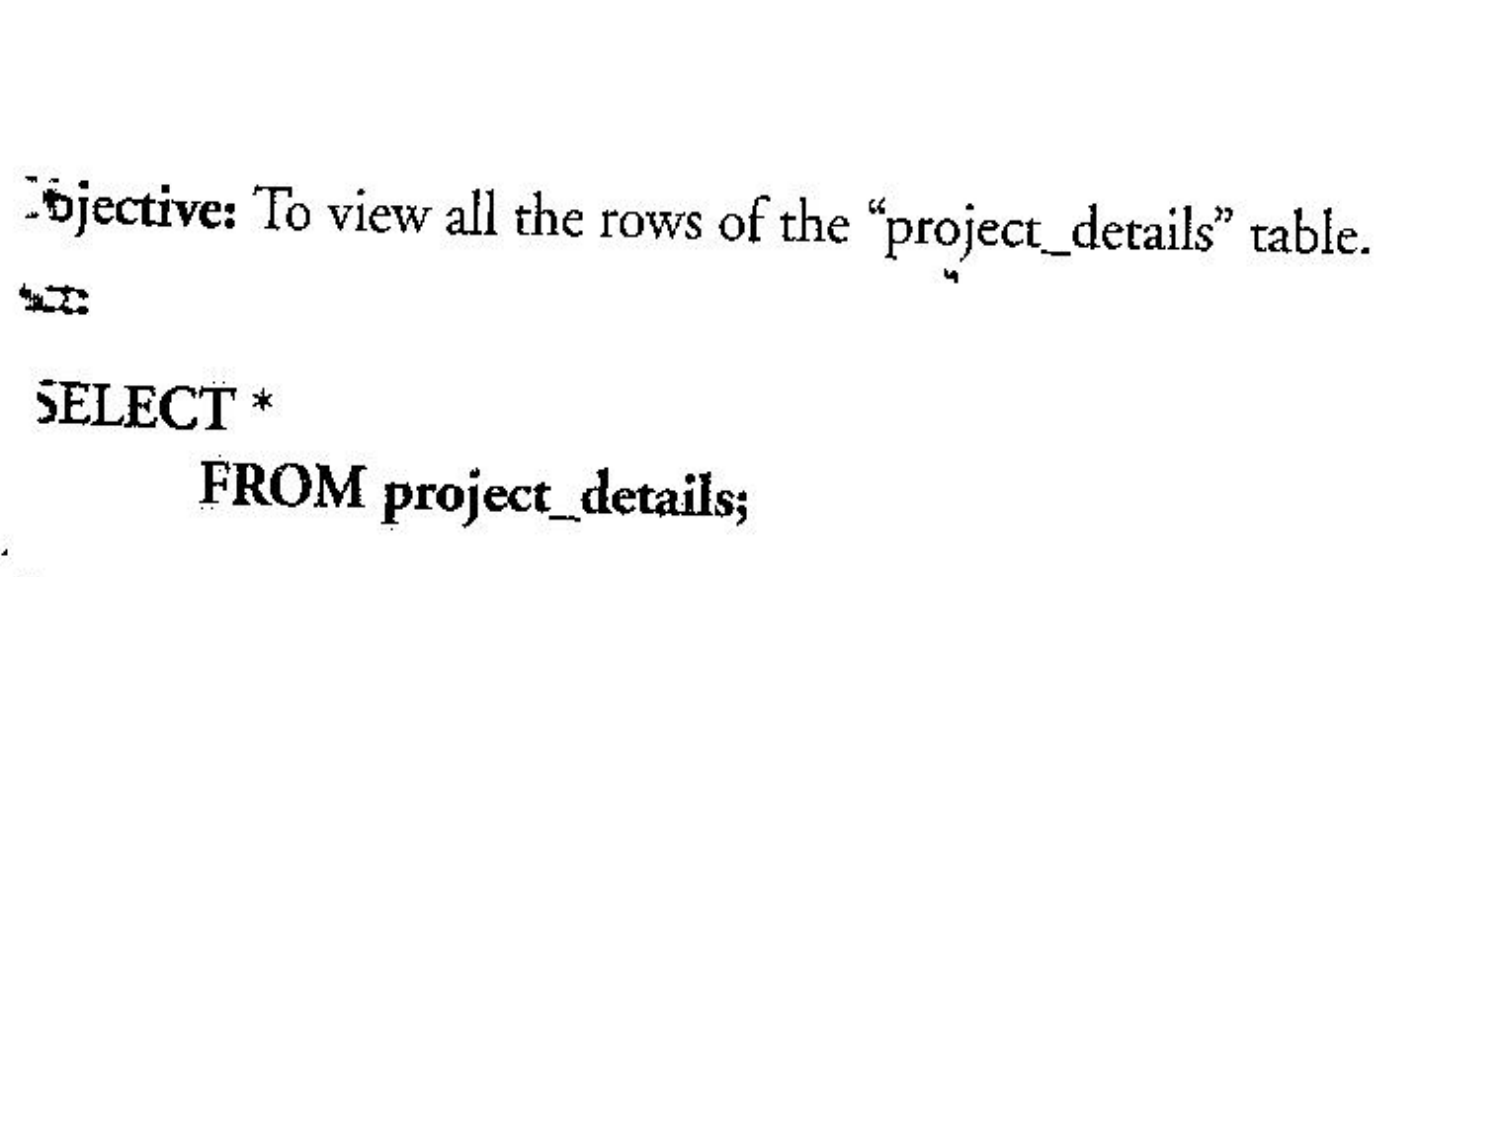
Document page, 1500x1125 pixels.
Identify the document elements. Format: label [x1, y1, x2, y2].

picture [0, 136, 1500, 578]
